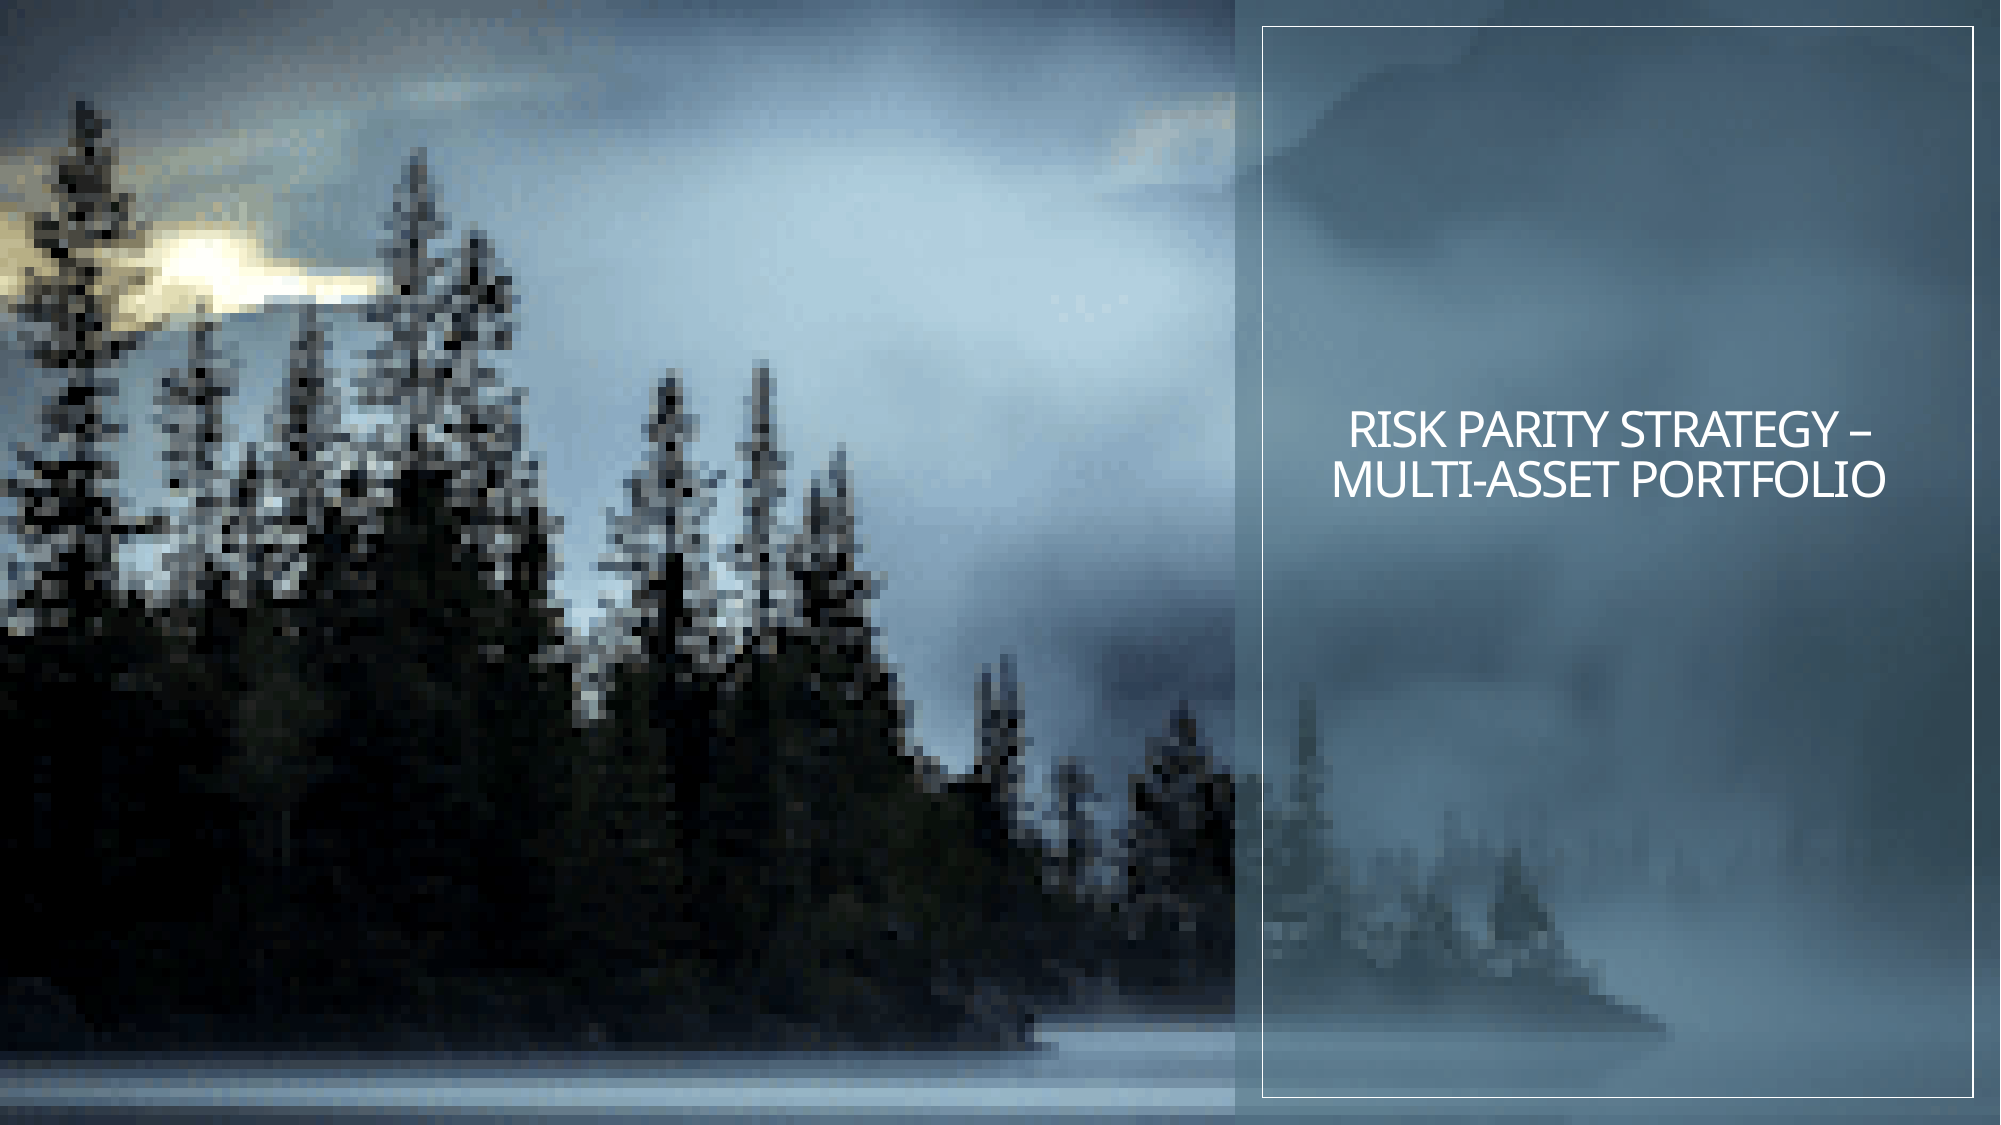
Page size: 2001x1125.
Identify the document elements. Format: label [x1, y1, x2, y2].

text_box [0, 0, 2000, 1125]
